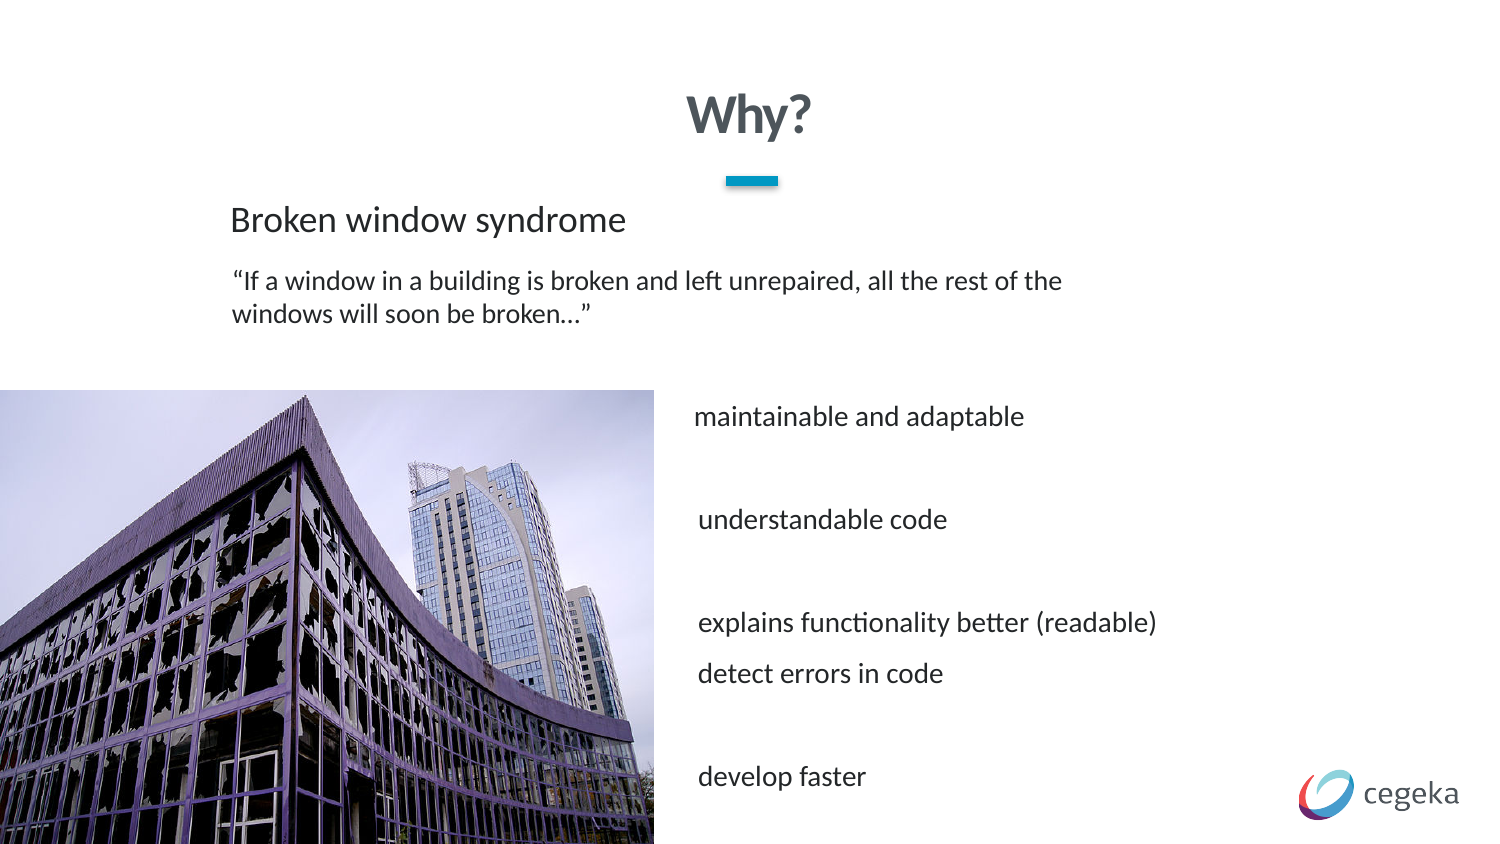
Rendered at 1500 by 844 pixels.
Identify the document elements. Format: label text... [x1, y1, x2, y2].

text_box maintainable and adaptable [679, 390, 1301, 520]
text_box “If a window in a building is broken and left unrepaired, all the rest of the windows will soon be broken…” [217, 254, 1093, 353]
title Why? [64, 32, 1436, 152]
picture [1299, 765, 1477, 829]
text_box develop faster [683, 749, 1186, 844]
text_box explains functionality better (readable) [683, 595, 1371, 675]
text_box Broken window syndrome [215, 187, 642, 248]
text_box detect errors in code [683, 646, 1185, 749]
picture [0, 389, 655, 844]
text_box understandable code [683, 520, 1186, 595]
